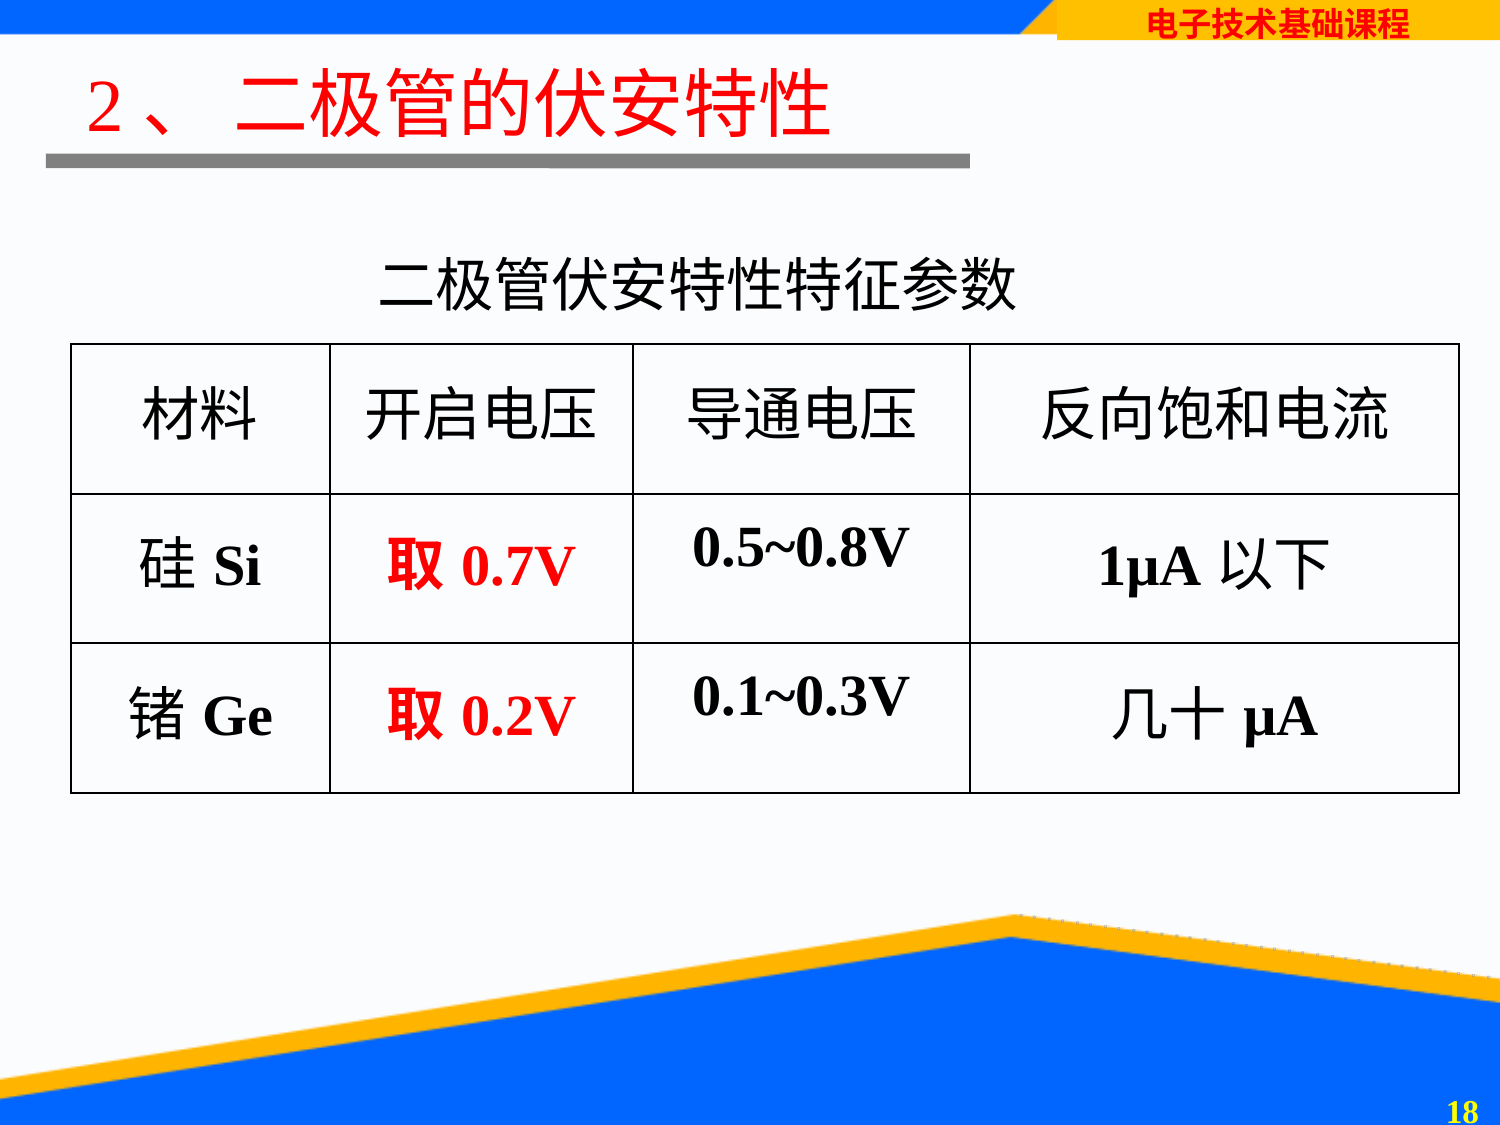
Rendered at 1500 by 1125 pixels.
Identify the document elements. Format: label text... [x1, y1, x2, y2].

table_cell 0.5~0.8V [634, 495, 969, 642]
table_cell 0.1~0.3V [634, 644, 969, 792]
table_header 导通电压 [634, 345, 969, 493]
table_header 反向饱和电流 [971, 345, 1458, 493]
picture [0, 0, 1500, 1125]
table_header 材料 [72, 345, 329, 493]
slide_number 17 [1399, 1082, 1495, 1125]
table_header 开启电压 [331, 345, 632, 493]
table_cell 几十µA [971, 644, 1458, 792]
text_box 二极管伏安特性特征参数 [362, 240, 1033, 326]
table_cell 1µA以下 [971, 495, 1458, 642]
table_cell 硅Si [72, 495, 329, 642]
title 2、 二极管的伏安特性 [53, 42, 1069, 161]
table_cell 取0.2V [331, 644, 632, 792]
table_cell 锗Ge [72, 644, 329, 792]
table_cell 取0.7V [331, 495, 632, 642]
